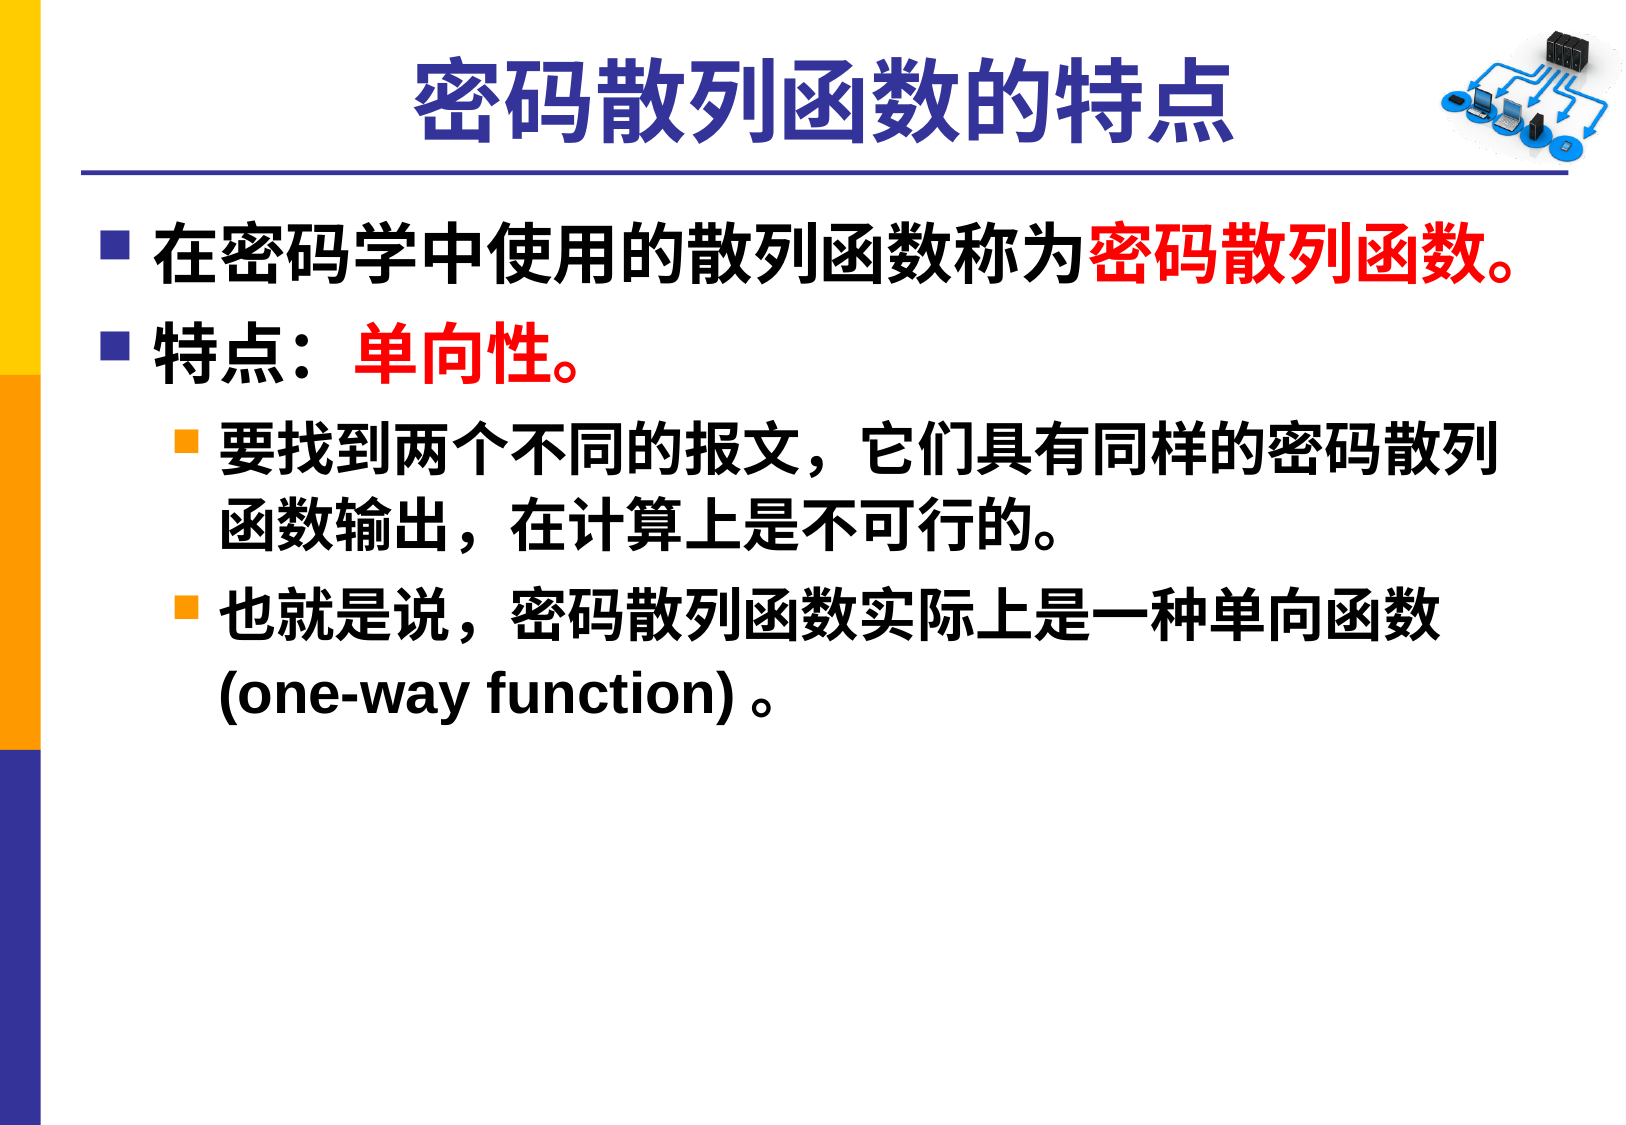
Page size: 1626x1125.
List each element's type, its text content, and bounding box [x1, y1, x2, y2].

list 在密码学中使用的散列函数称为密码散列函数。 特点：单向性。 要找到两个不同的报文，它们具有同样的密码散列函数输出，在计算上是不可行的。 也就是说，密码散列函数实际上是一种单向函数 (one-way function)。 [81, 196, 1569, 1006]
title 密码散列函数的特点 [81, 30, 1569, 161]
picture [1438, 30, 1624, 165]
